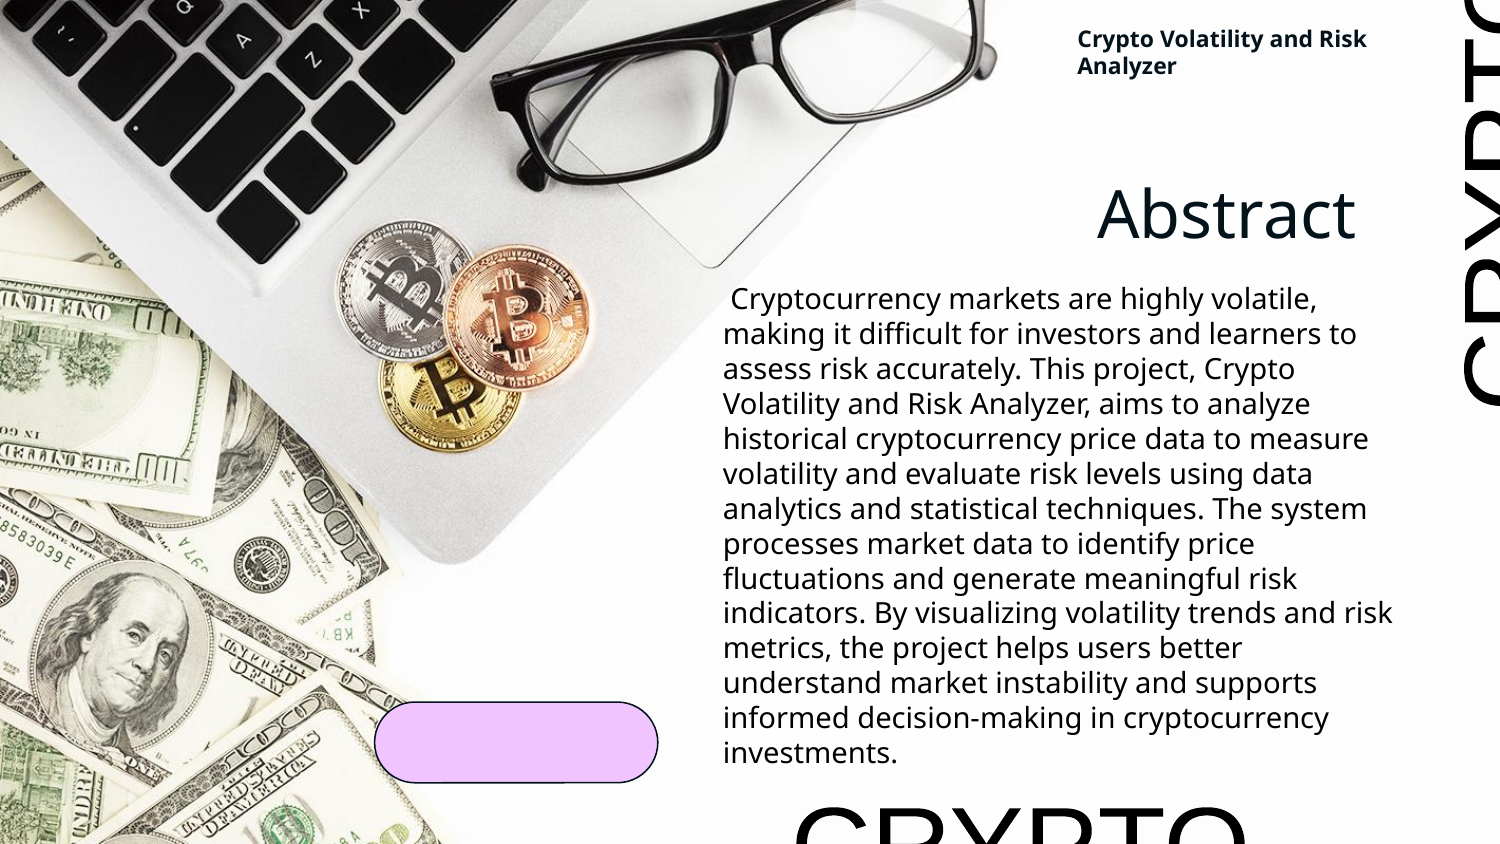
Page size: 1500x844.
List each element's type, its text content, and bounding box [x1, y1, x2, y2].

title Abstract [796, 157, 1372, 266]
text_box Crypto Volatility and Risk Analyzer​ [1062, 16, 1482, 122]
picture [0, 0, 1500, 844]
text_box [374, 702, 658, 783]
picture [1101, 809, 1163, 844]
text_box Cryptocurrency markets are highly volatile, making it difficult for investors and learners to assess risk accurately. This project, Crypto Volatility and Risk Analyzer, aims to analyze historical cryptocurrency price data to measure volatility and evaluate risk levels using data analytics and statistical techniques. The system processes market data to identify price fluctuations and generate meaningful risk indicators. By visualizing volatility trends and risk metrics, the project helps users better understand market instability and supports informed decision-making in cryptocurrency investments. [707, 272, 1417, 778]
picture [1482, 66, 1500, 75]
